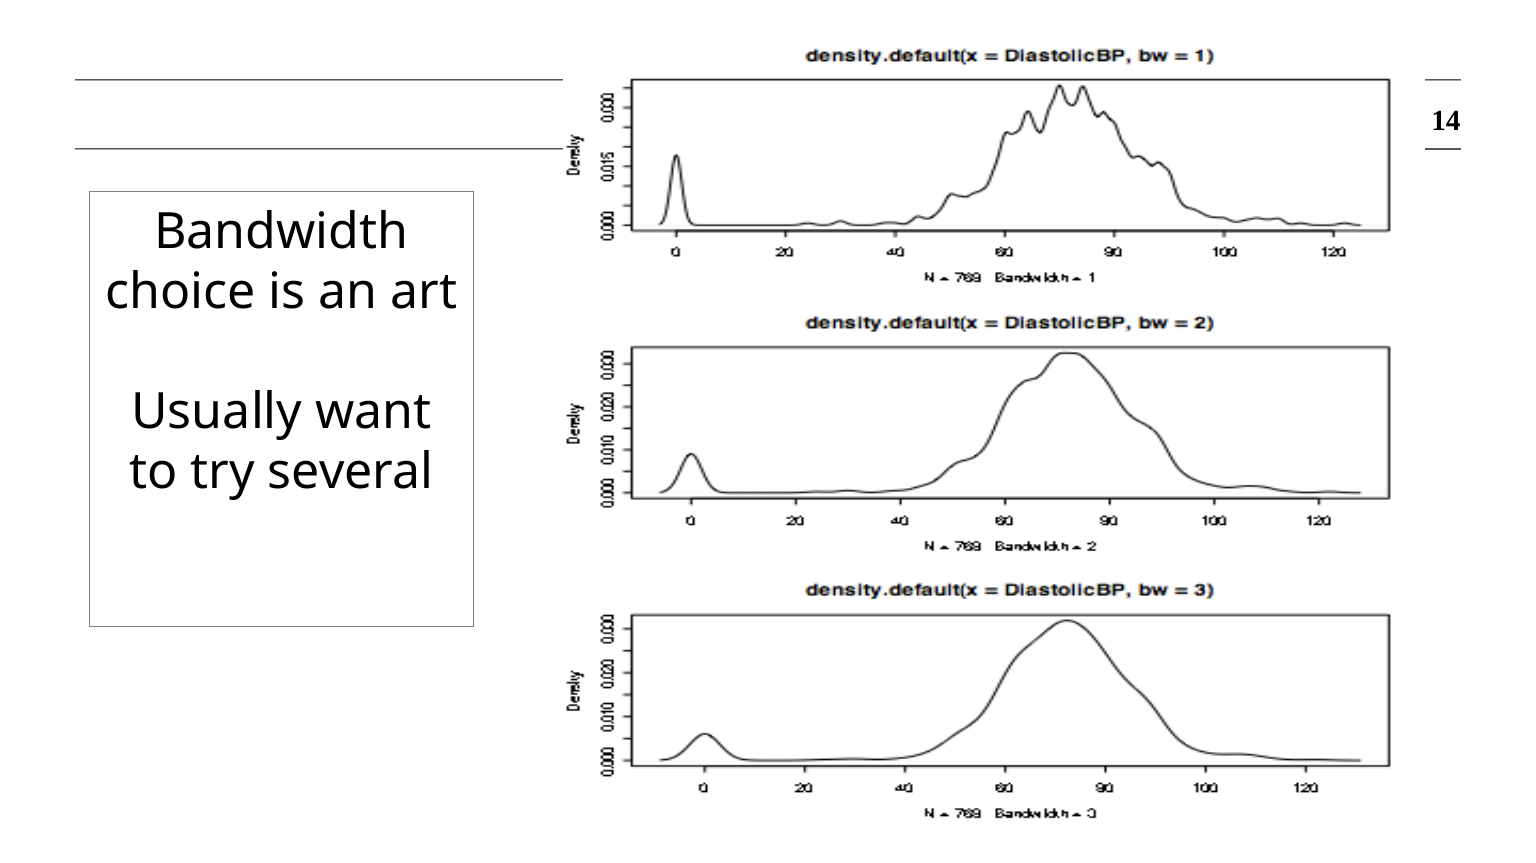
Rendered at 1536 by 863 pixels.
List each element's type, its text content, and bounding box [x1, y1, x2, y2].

slide_number 14 [1430, 86, 1461, 138]
text_box Bandwidth choice is an art Usually want to try several [89, 191, 474, 627]
picture [562, 28, 1426, 831]
